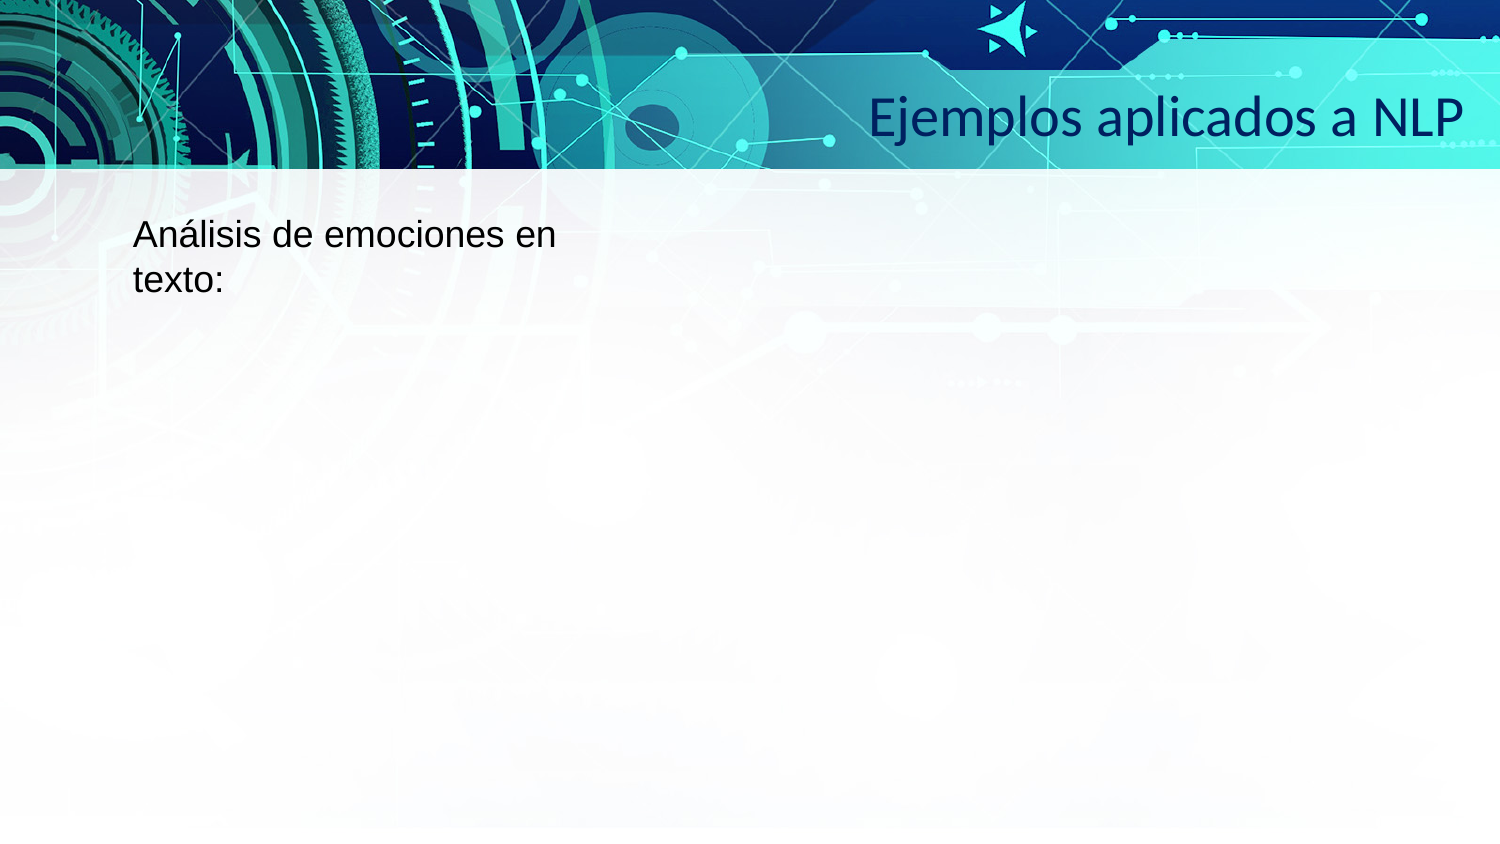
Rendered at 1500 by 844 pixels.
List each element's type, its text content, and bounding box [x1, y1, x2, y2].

picture [0, 0, 1500, 844]
text_box Ejemplos aplicados a NLP [555, 70, 1480, 166]
text_box Análisis de emociones en texto: [118, 203, 674, 260]
